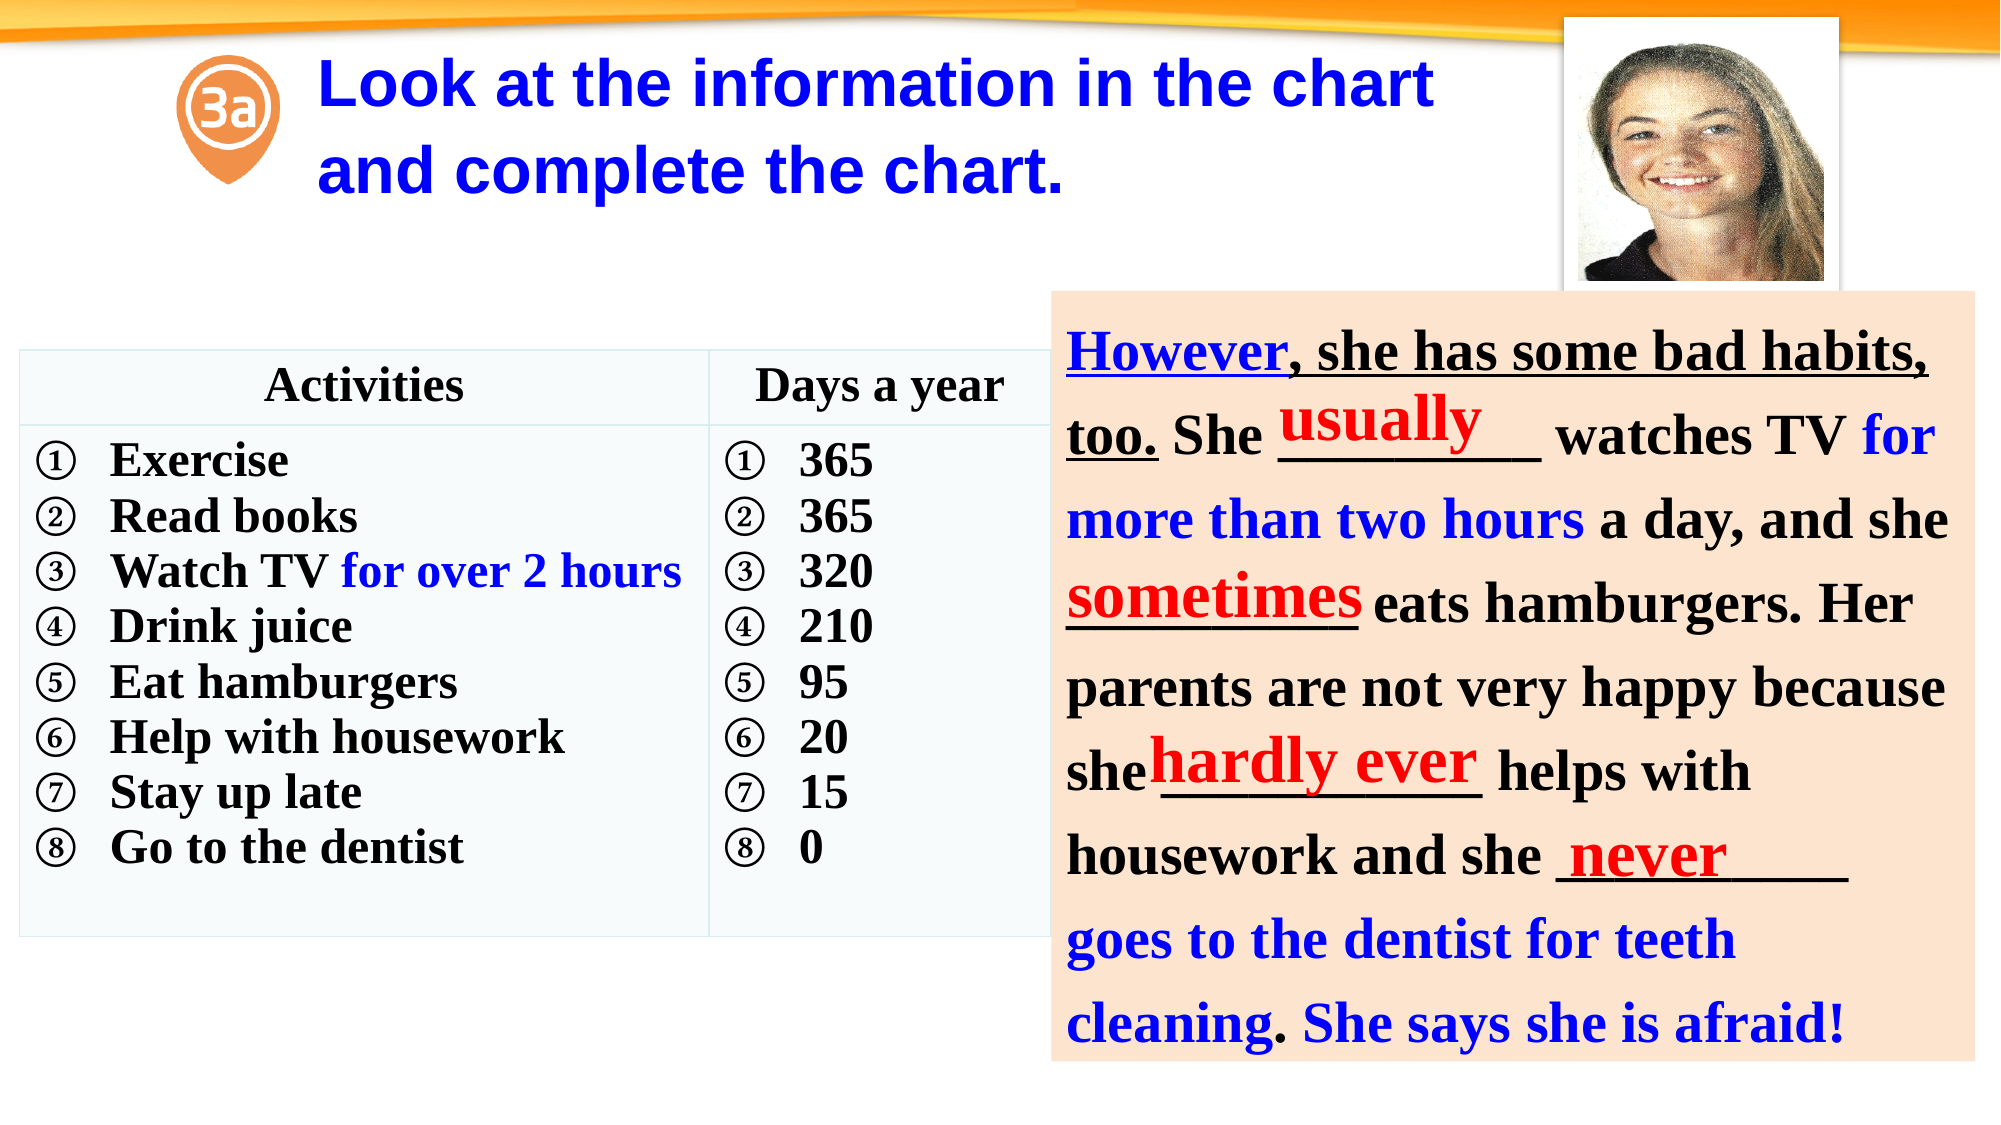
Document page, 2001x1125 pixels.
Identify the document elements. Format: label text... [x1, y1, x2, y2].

text_box hardly ever [1134, 692, 1519, 804]
table_cell 365 365 320 210 95 20 15 0 [710, 426, 1050, 936]
text_box never [1554, 786, 1791, 898]
table_header Days a year [710, 351, 1050, 424]
table_header Activities [20, 351, 708, 424]
picture [0, 0, 2001, 1125]
table_cell Exercise Read books Watch TV for over 2 hours Drink juice Eat hamburgers Help with housework Stay up late Go to the dentist [20, 426, 708, 936]
text_box However, she has some bad habits, too. She _________ watches TV for more than two hours a day, and she __________ eats hamburgers. Her parents are not very happy because she ___________ helps with housework and she __________ goes to the dentist for teeth cleaning. She says she is afraid! [1051, 290, 1976, 1062]
text_box usually [1265, 349, 1555, 461]
text_box Look at the information in the chart and complete the chart. [302, 38, 1474, 200]
text_box sometimes [1052, 527, 1466, 638]
